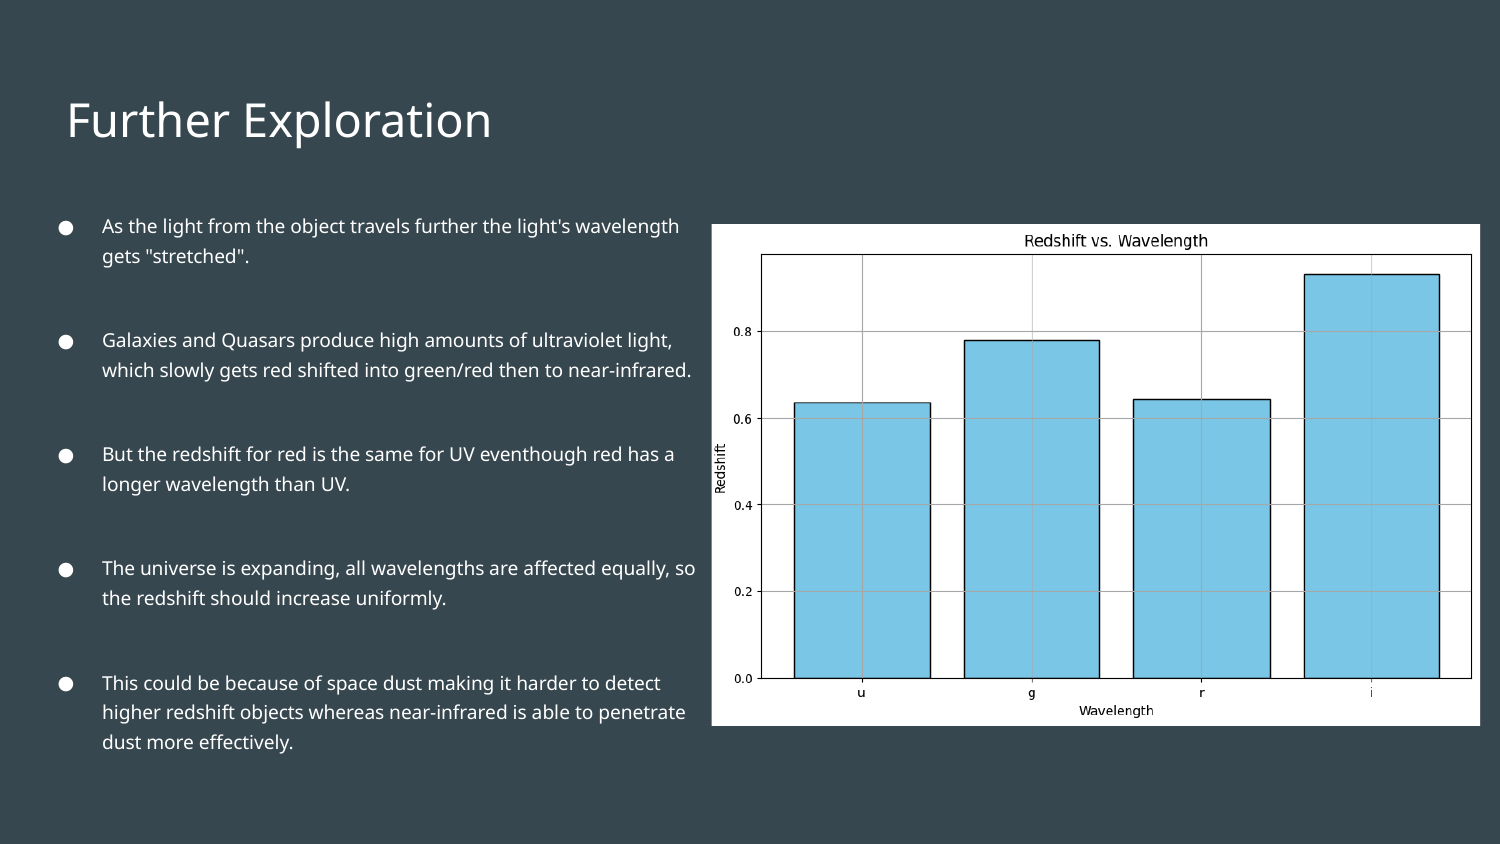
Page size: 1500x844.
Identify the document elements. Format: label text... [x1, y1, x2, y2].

picture [711, 224, 1481, 726]
list As the light from the object travels further the light's wavelength gets "stretched". Galaxies and Quasars produce high amounts of ultraviolet light, which slowly gets red shifted into green/red then to near-infrared. But the redshift for red is the same for UV eventhough red has a longer wavelength than UV. The universe is expanding, all wavelengths are affected equally, so the redshift should increase uniformly. This could be because of space dust making it harder to detect higher redshift objects whereas near-infrared is able to penetrate dust more effectively. [17, 194, 725, 781]
title Further Exploration [51, 72, 1449, 167]
